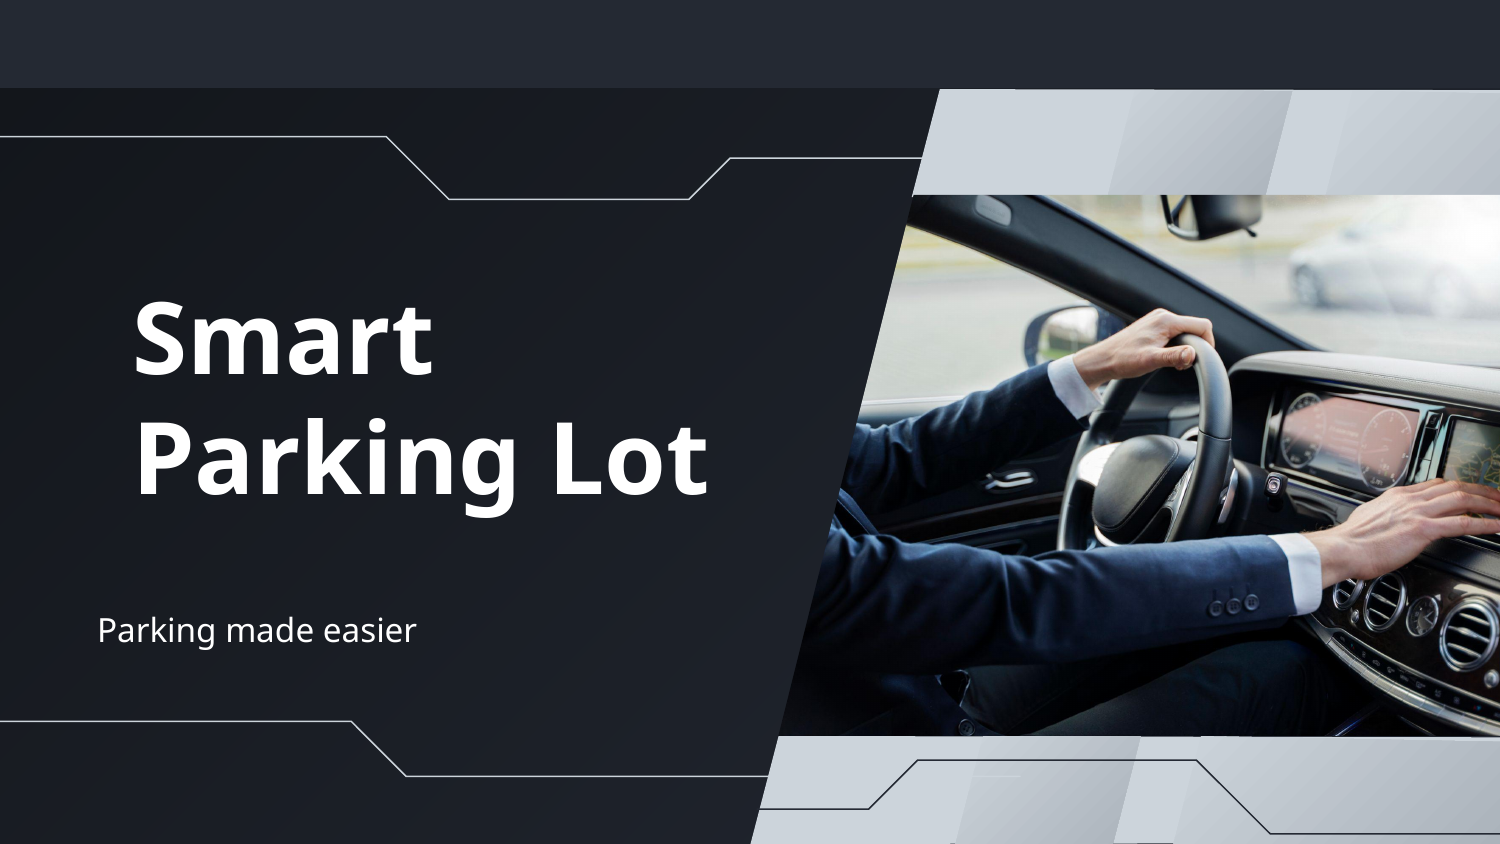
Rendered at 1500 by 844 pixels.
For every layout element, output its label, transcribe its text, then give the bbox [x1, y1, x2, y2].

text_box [0, 88, 1500, 202]
subtitle Parking made easier [82, 594, 722, 668]
picture [778, 194, 1500, 737]
title Smart Parking Lot [117, 213, 757, 530]
